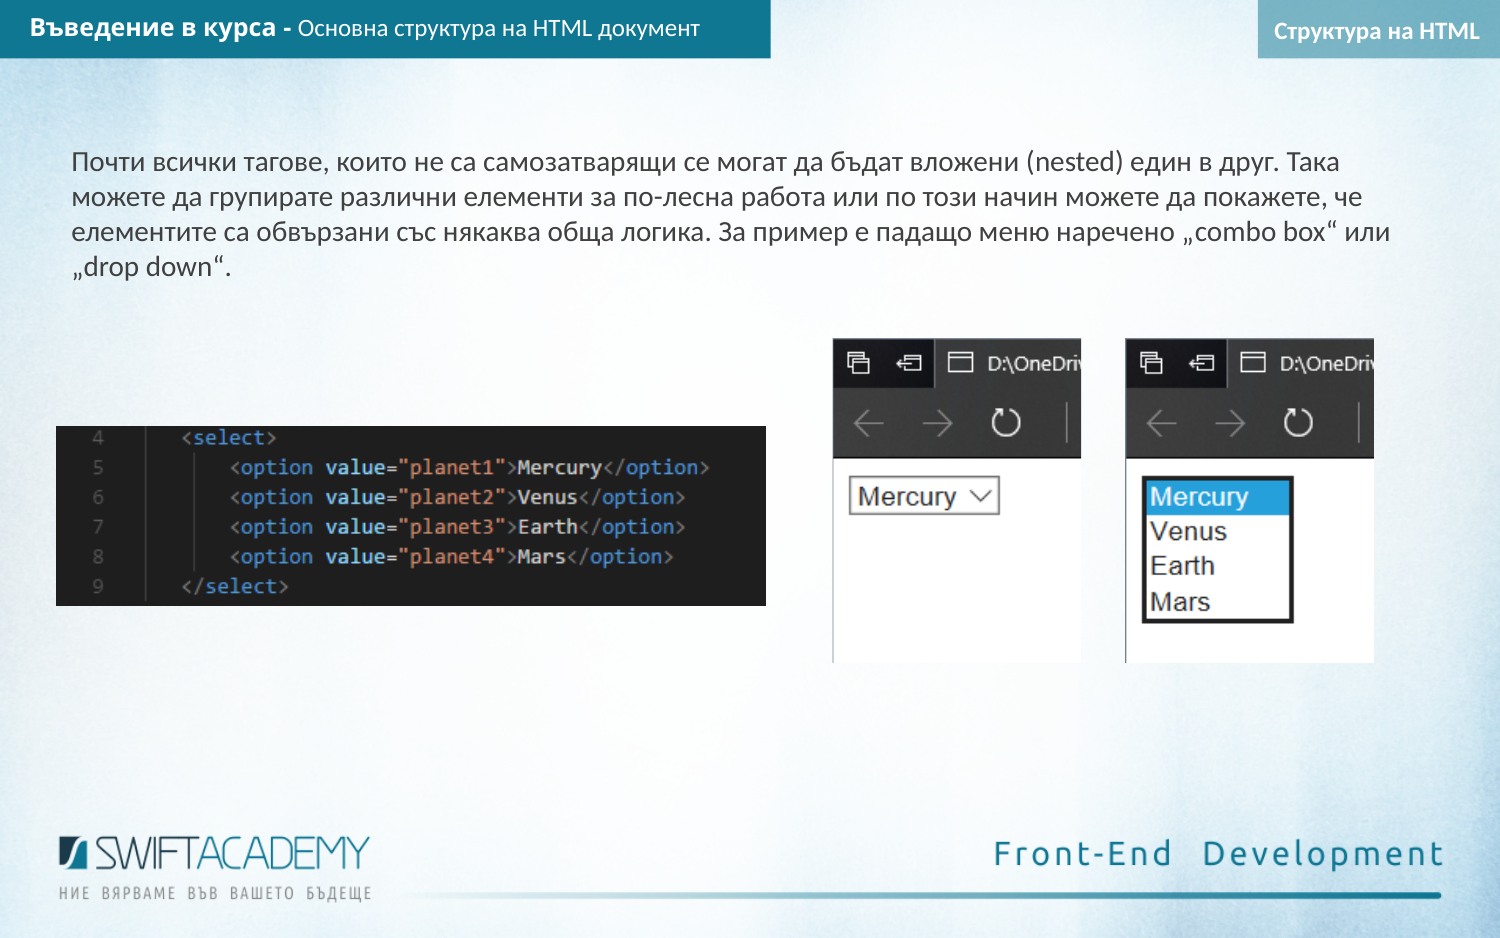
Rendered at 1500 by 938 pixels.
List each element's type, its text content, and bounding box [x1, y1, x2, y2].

text_box Почти всички тагове, които не са самозатварящи се могат да бъдат вложени (nested) един в друг. Така можете да групирате различни елементи за по-лесна работа или по този начин можете да покажете, че елементите са обвързани със някаква обща логика. За пример е падащо меню наречено „combo box“ или „drop down“. [56, 134, 1415, 290]
picture [0, 0, 1500, 938]
text_box [1257, 0, 1500, 59]
text_box Въведение в курса - Основна структура на HTML документ [14, 4, 786, 49]
text_box [0, 0, 772, 59]
text_box Структура на HTML [1257, 7, 1495, 53]
